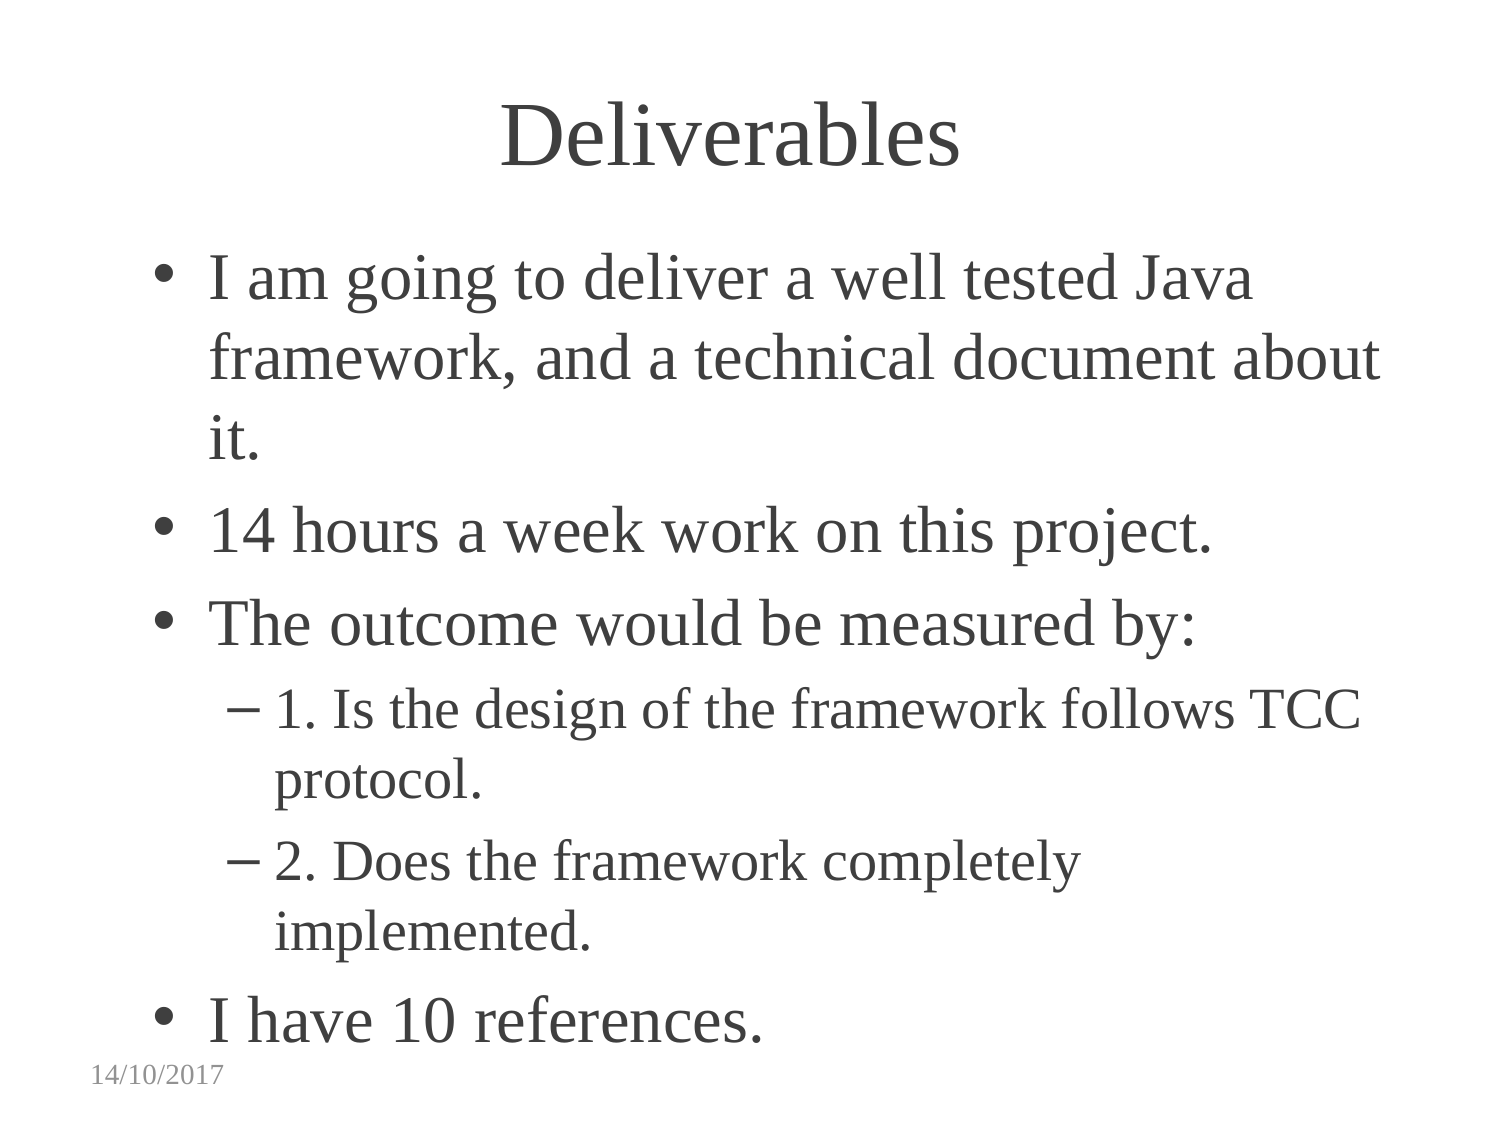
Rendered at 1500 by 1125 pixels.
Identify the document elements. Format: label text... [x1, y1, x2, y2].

footer [512, 1025, 988, 1100]
title Deliverables [24, 45, 1438, 213]
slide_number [75, 1042, 425, 1103]
list I am going to deliver a well tested Java framework, and a technical document about it. 14 hours a week work on this project. The outcome would be measured by: 1. Is the design of the framework follows TCC protocol. 2. Does the framework completely implemented. I have 10 references. [137, 224, 1425, 1005]
